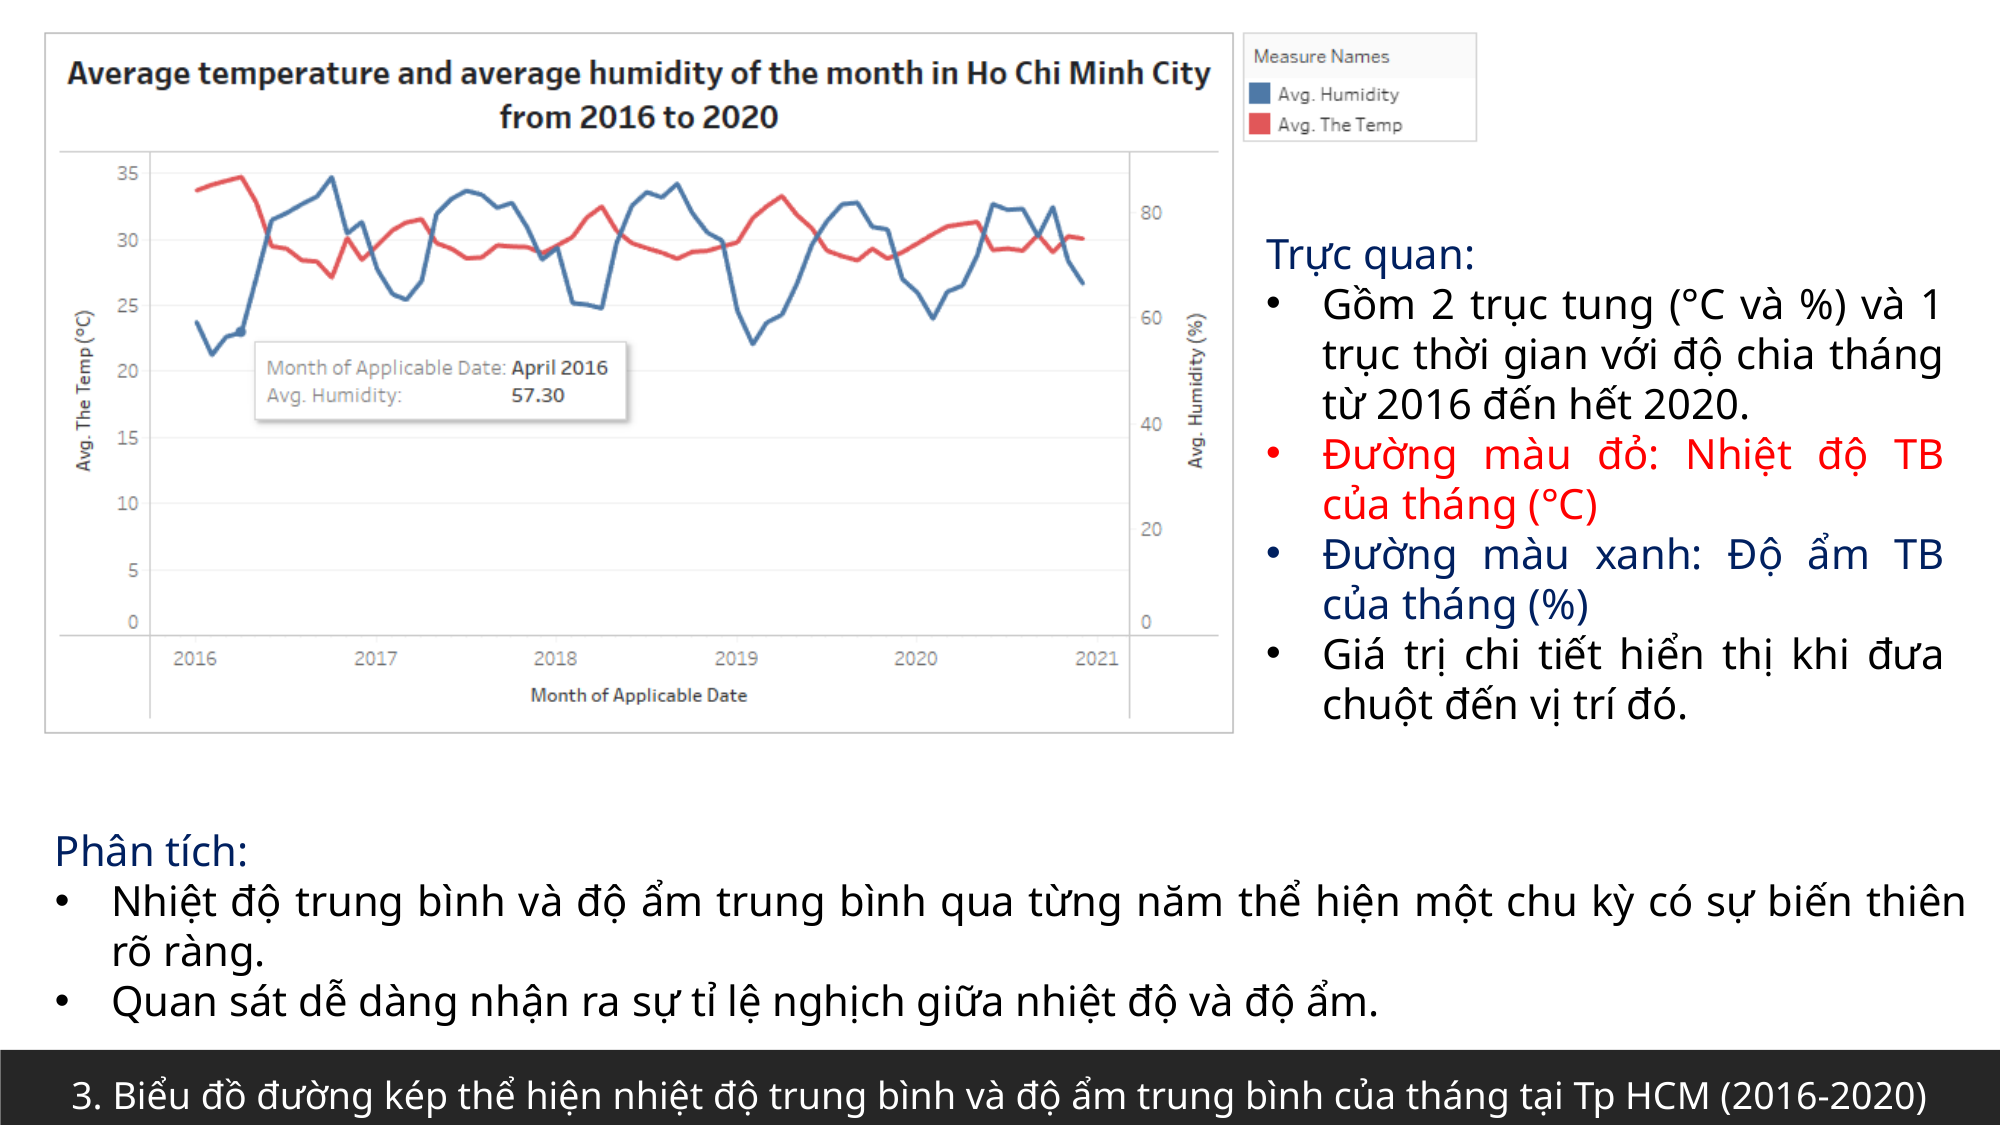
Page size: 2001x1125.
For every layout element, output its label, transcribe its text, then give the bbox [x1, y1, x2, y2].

text_box Trực quan: Gồm 2 trục tung (°C và %) và 1 trục thời gian với độ chia tháng từ 2016 đến hết 2020. Đường màu đỏ: Nhiệt độ TB của tháng (°C) Đường màu xanh: Độ ẩm TB của tháng (%) Giá trị chi tiết hiển thị khi đưa chuột đến vị trí đó. [1490, 220, 1960, 735]
text_box Phân tích: Nhiệt độ trung bình và độ ẩm trung bình qua từng năm thể hiện một chu kỳ có sự biến thiên rõ ràng. Quan sát dễ dàng nhận ra sự tỉ lệ nghịch giữa nhiệt độ và độ ẩm. [40, 817, 1984, 1078]
text_box 3. Biểu đồ đường kép thể hiện nhiệt độ trung bình và độ ẩm trung bình của tháng tại Tp HCM (2016-2020) [56, 1078, 1944, 1125]
picture [39, 25, 1482, 741]
